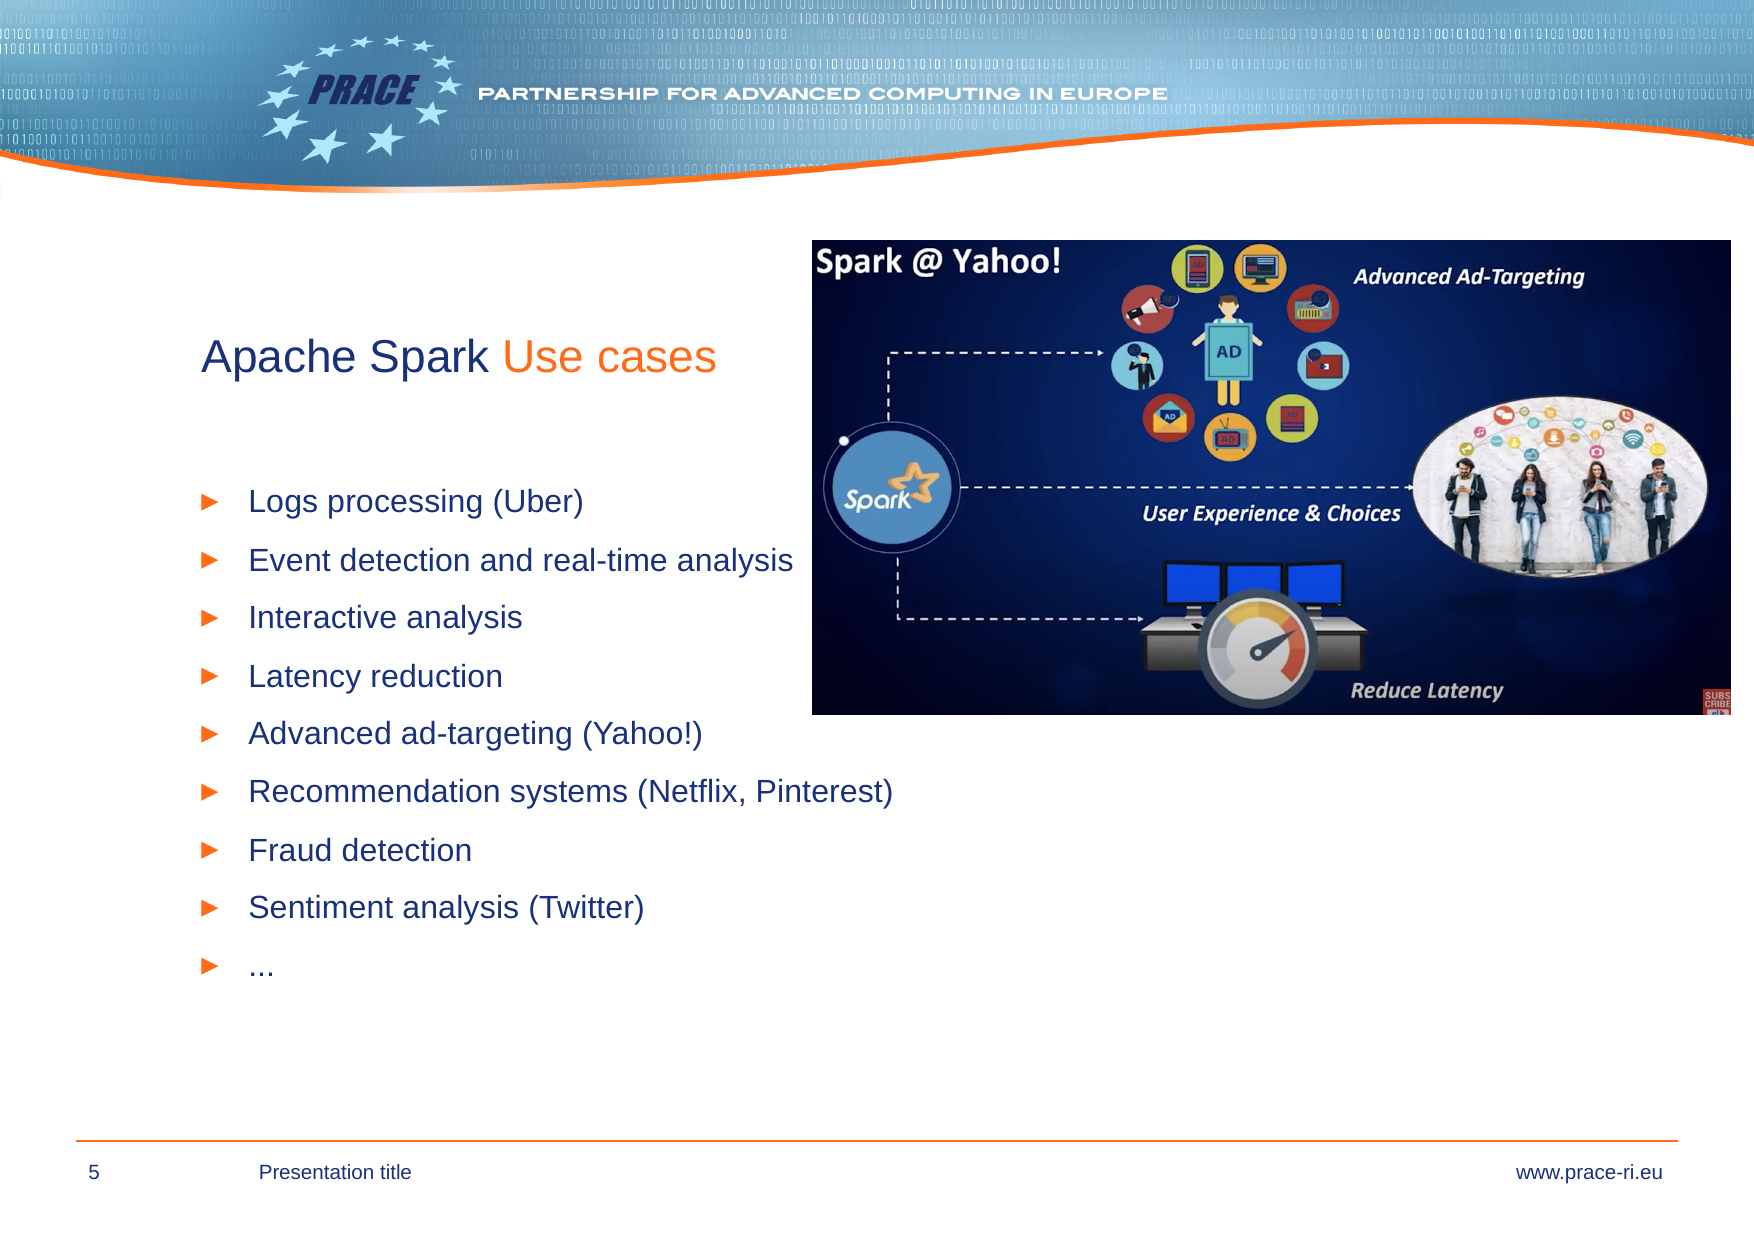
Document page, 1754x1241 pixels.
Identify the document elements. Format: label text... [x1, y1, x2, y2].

picture [812, 240, 1731, 715]
title Apache Spark Use cases [186, 250, 806, 398]
list Logs processing (Uber) Event detection and real-time analysis Interactive analysis Latency reduction Advanced ad-targeting (Yahoo!) Recommendation systems (Netflix, Pinterest) Fraud detection Sentiment analysis (Twitter) ... [186, 446, 1582, 1089]
picture [0, 0, 1754, 198]
